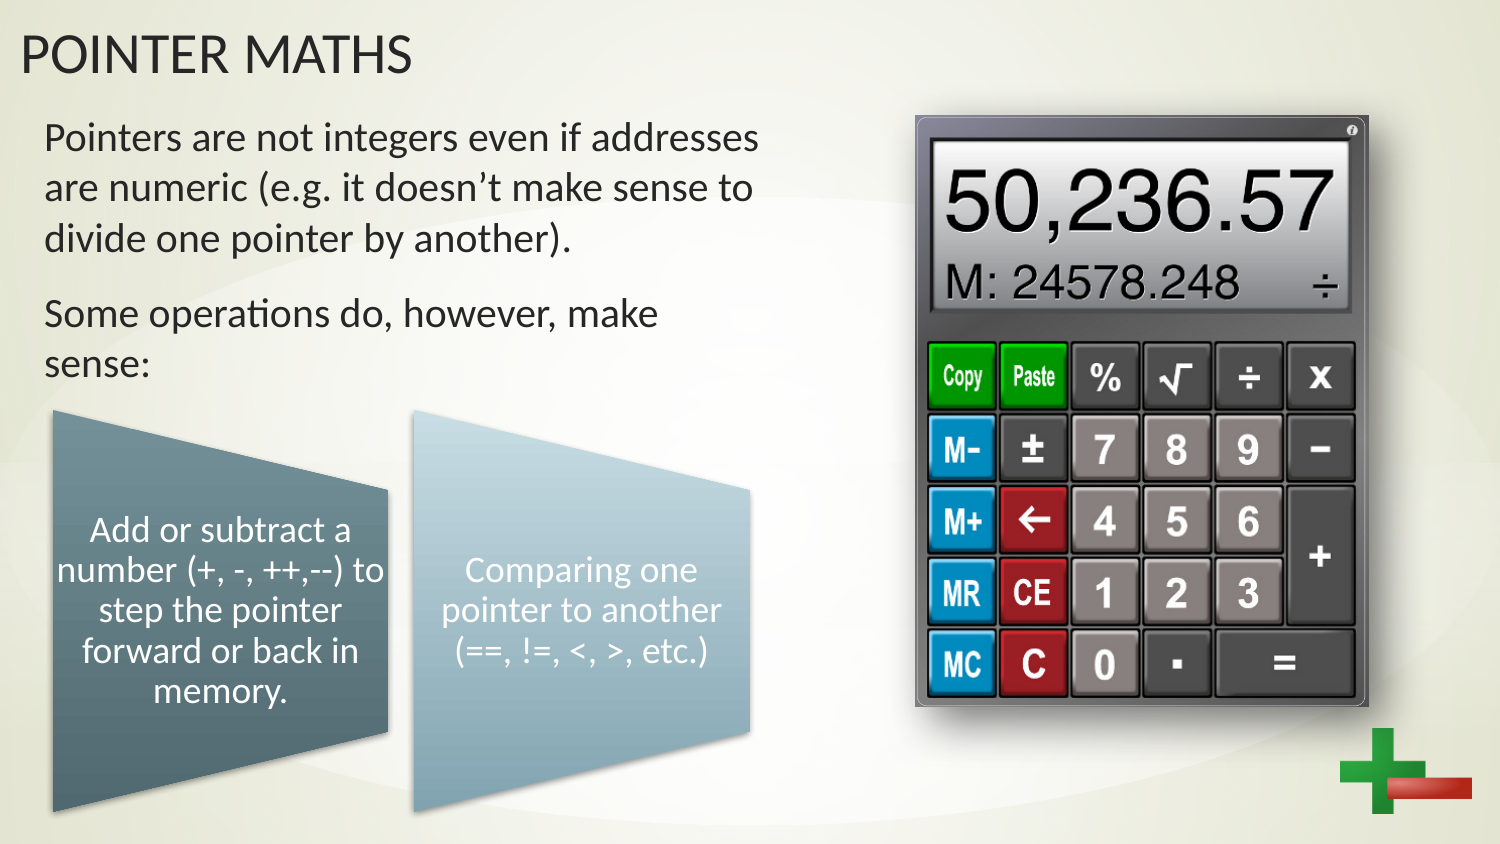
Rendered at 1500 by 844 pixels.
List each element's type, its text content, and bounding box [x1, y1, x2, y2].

picture [1340, 728, 1472, 814]
text_box Pointers are not integers even if addresses are numeric (e.g. it doesn’t make sense to divide one pointer by another). Some operations do, however, make sense: [29, 102, 786, 493]
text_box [52, 409, 751, 812]
picture [915, 115, 1369, 707]
